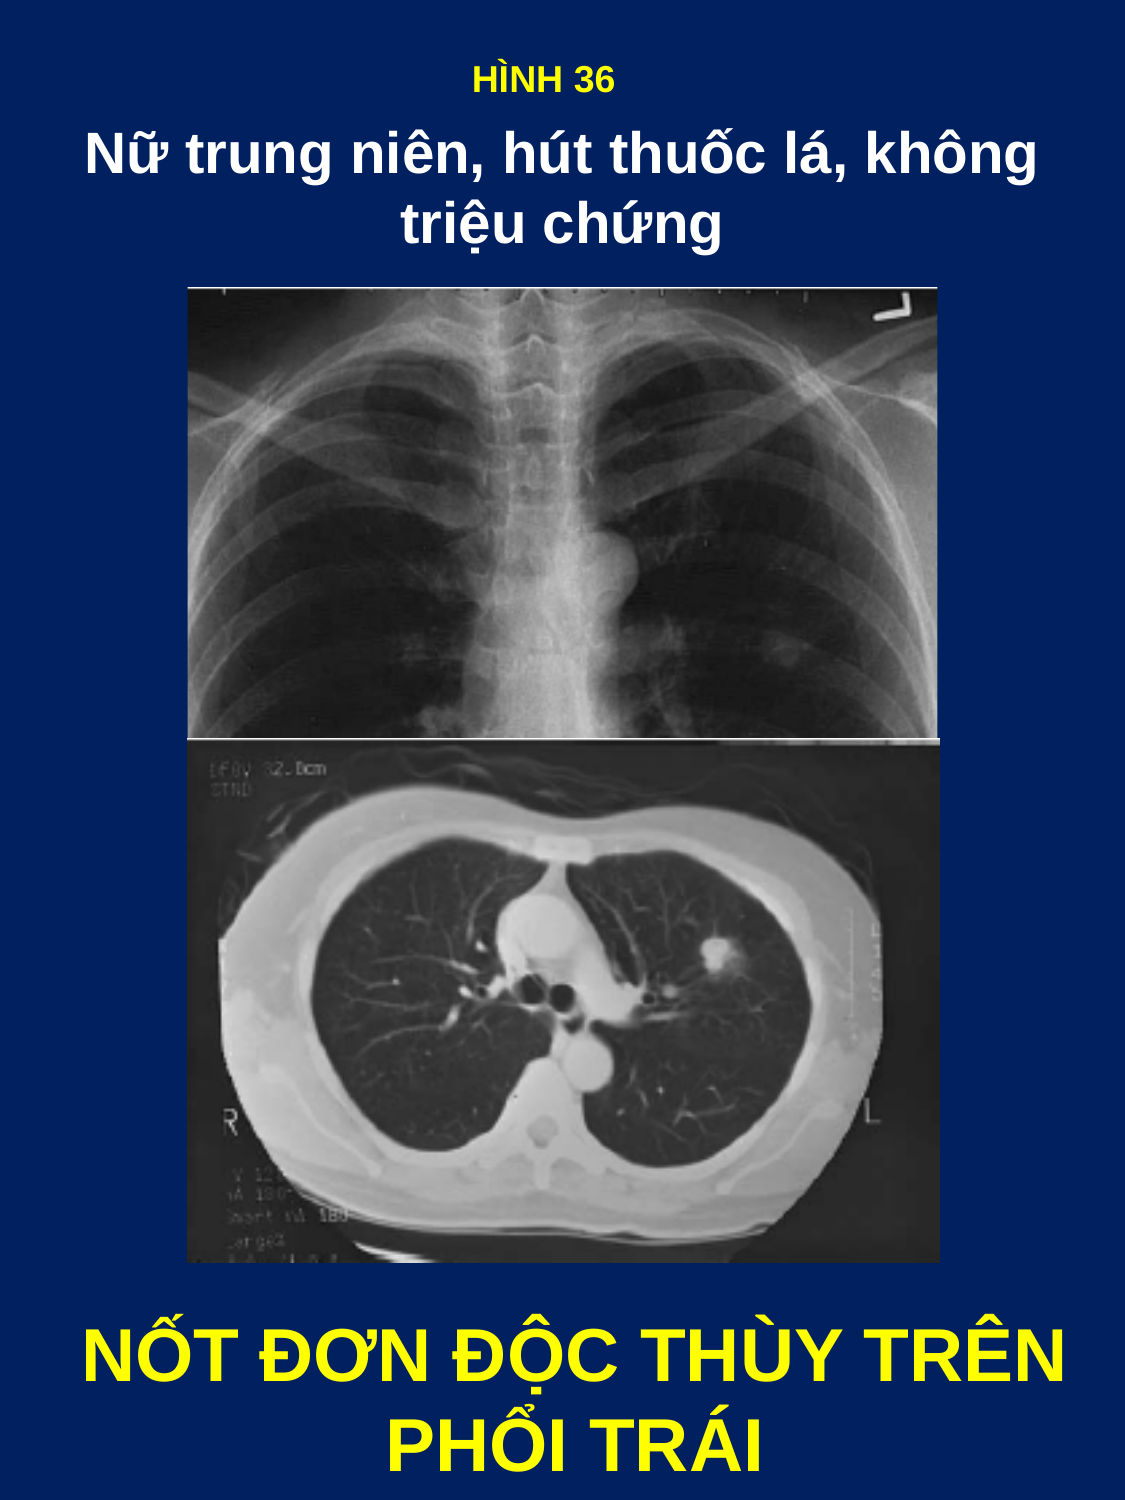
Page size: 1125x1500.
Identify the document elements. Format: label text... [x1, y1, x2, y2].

picture [187, 287, 940, 1263]
slide_number HÌNH 35 [412, 37, 675, 118]
list NỐT ĐƠN ĐỘC THÙY TRÊN PHỔI TRÁI [50, 1298, 1100, 1475]
title Nữ trung niên, hút thuốc lá, không triệu chứng [50, 138, 1075, 263]
